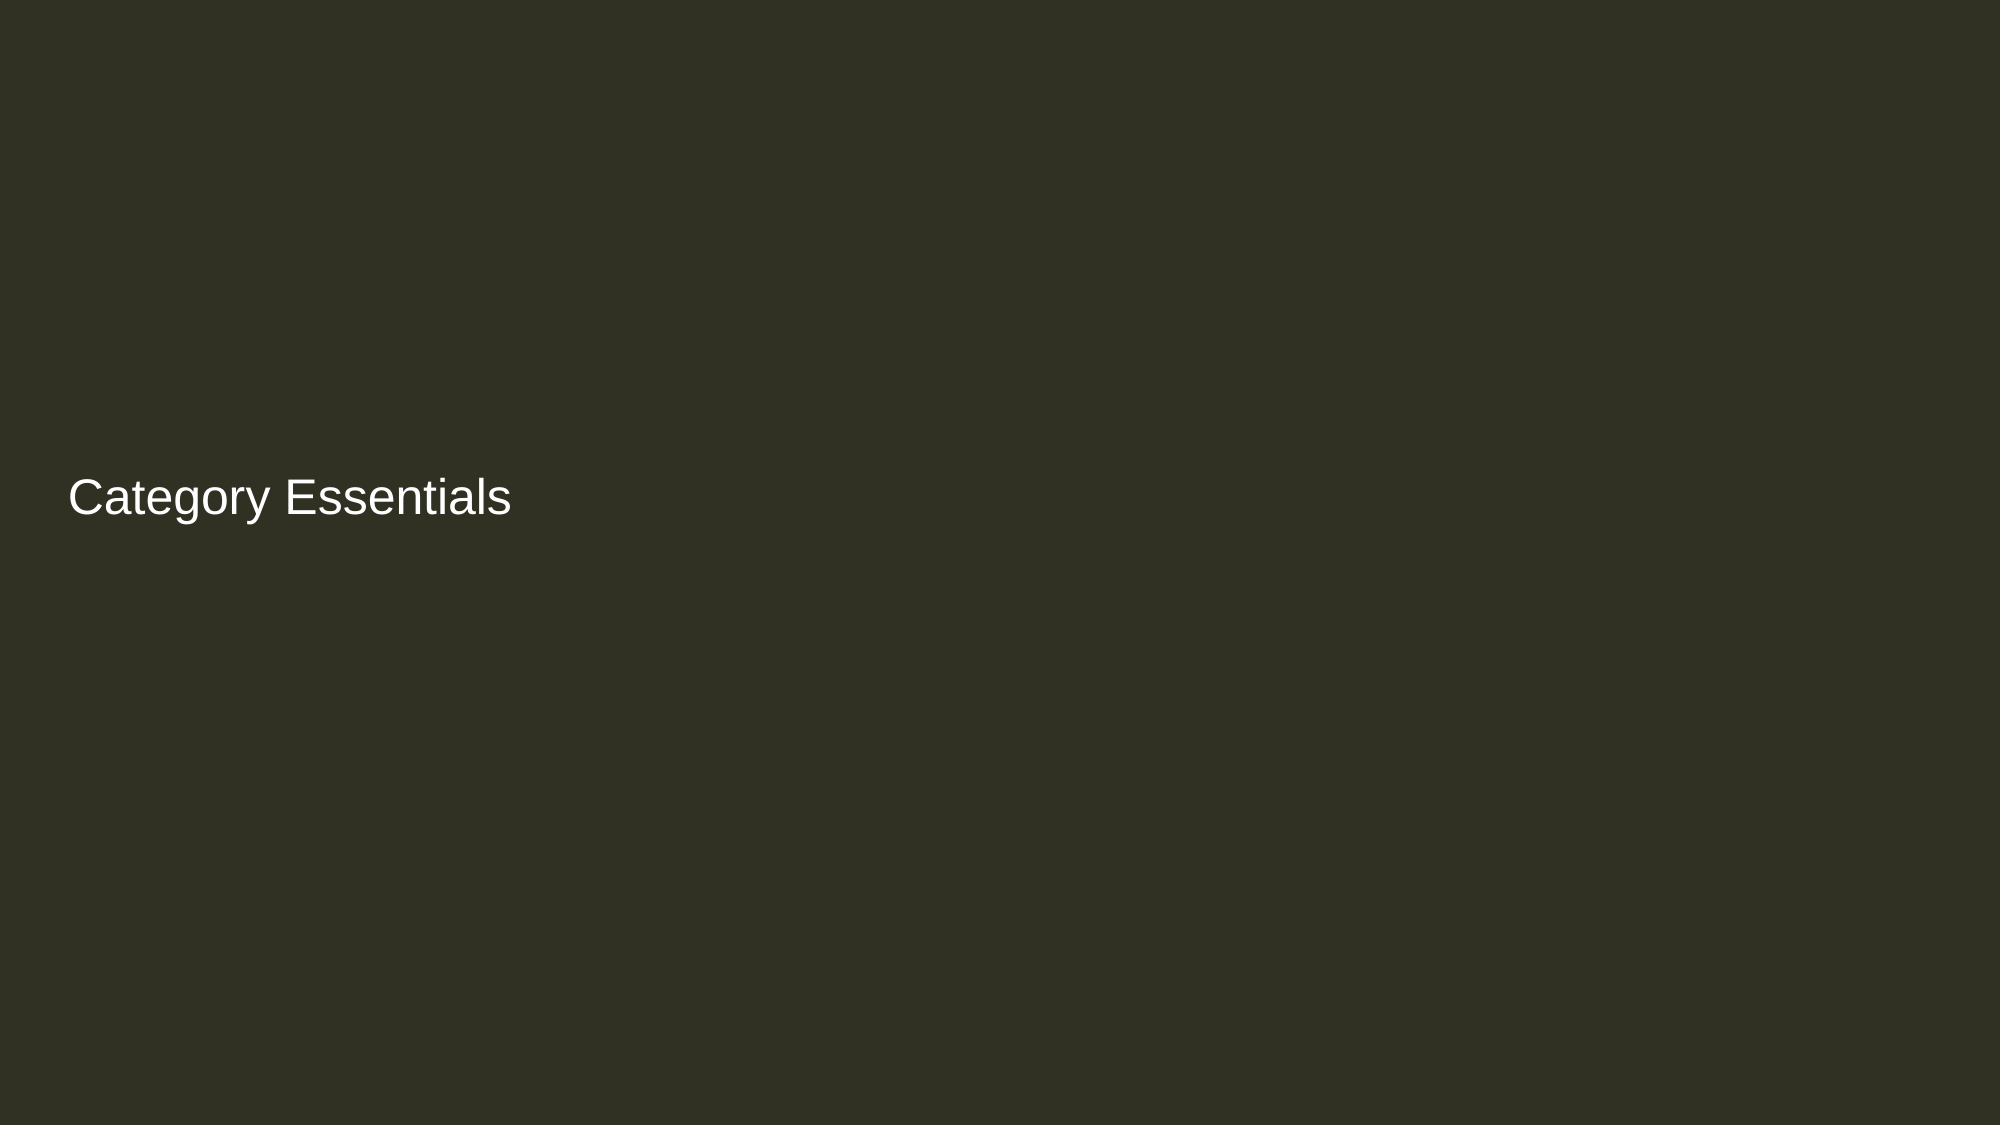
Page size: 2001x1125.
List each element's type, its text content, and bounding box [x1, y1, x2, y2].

text_box Category Essentials [53, 457, 1955, 560]
